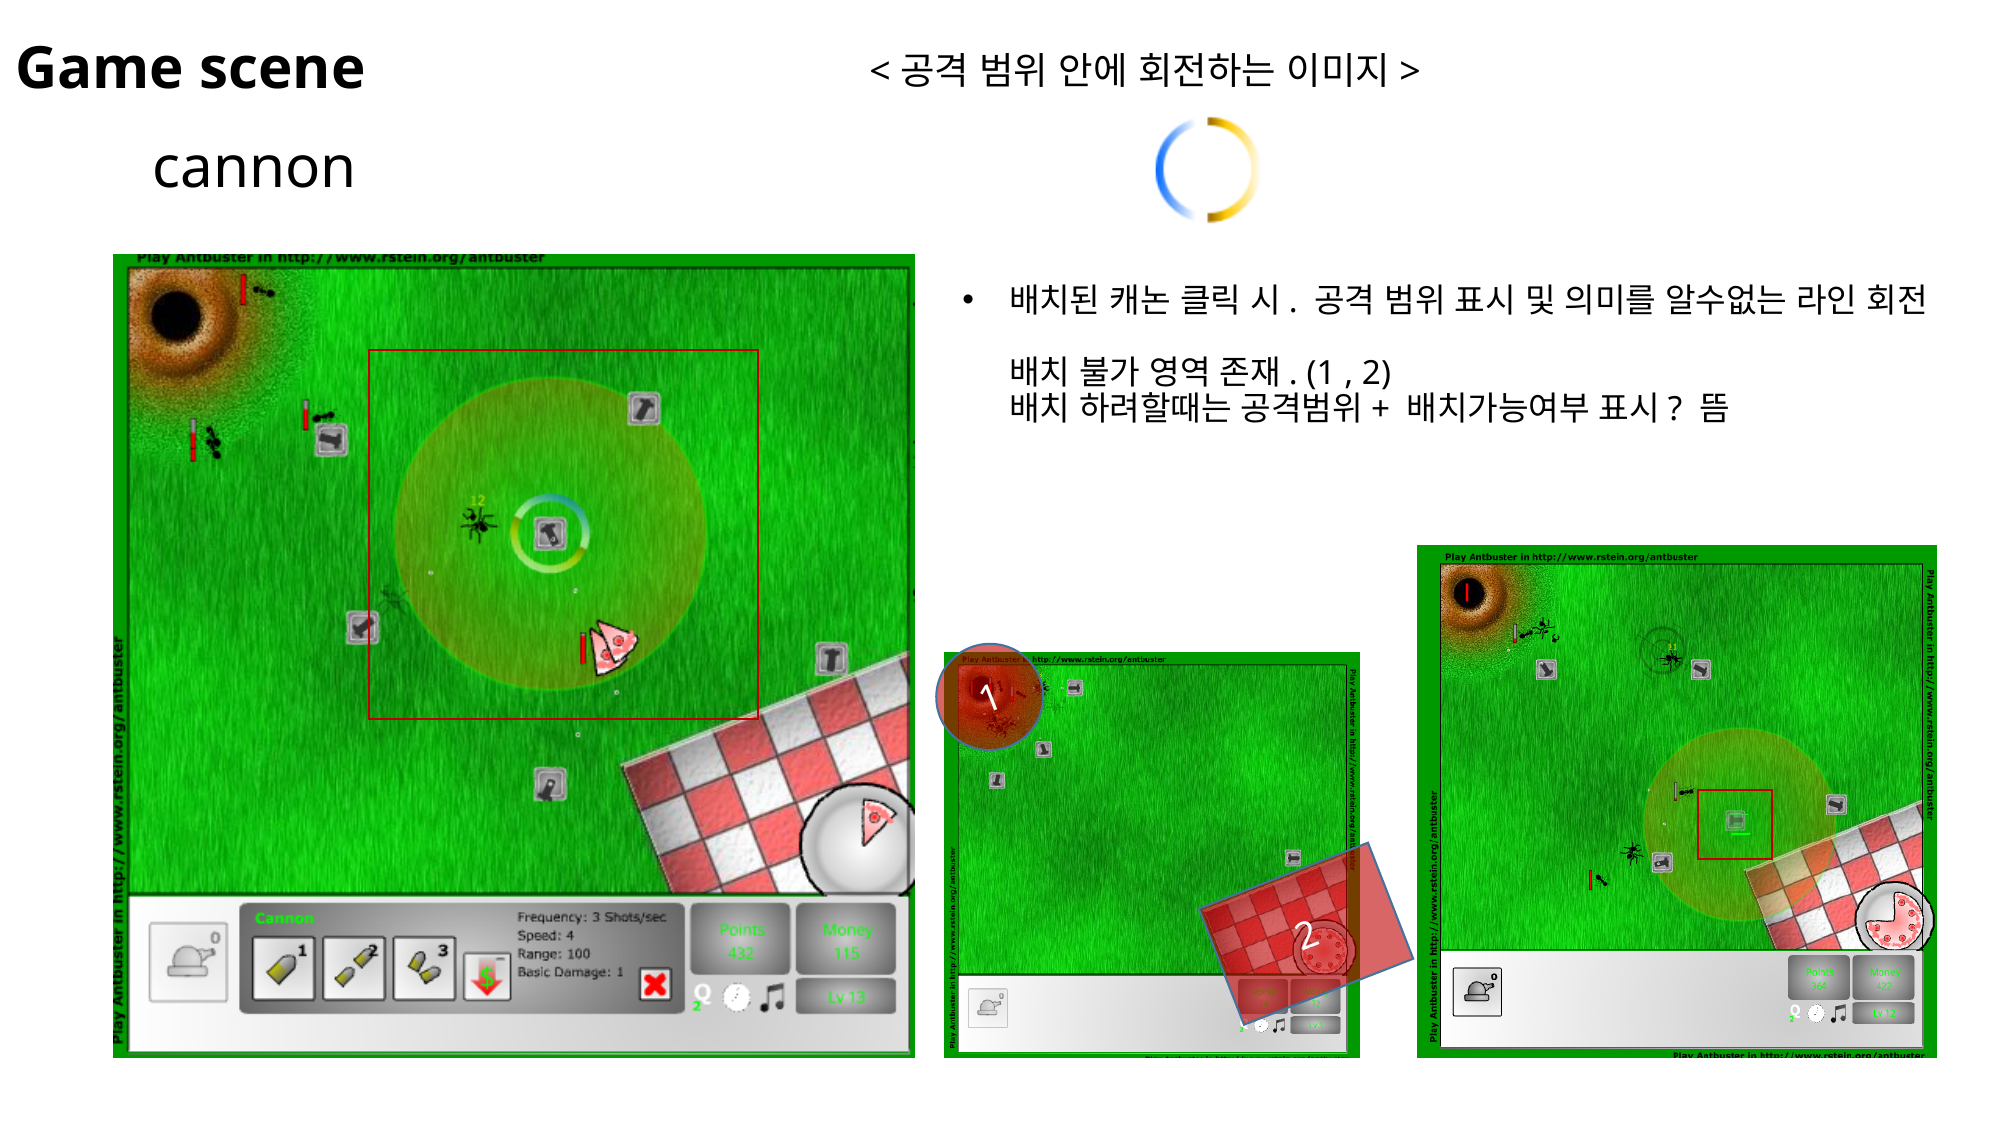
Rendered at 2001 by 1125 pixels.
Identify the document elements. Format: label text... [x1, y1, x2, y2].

picture [1417, 545, 1937, 1058]
title 배치된 캐논 클릭 시. 공격 범위 표시 및 의미를 알수없는 라인 회전 배치 불가 영역 존재. (1 , 2) 배치 하려할때는 공격범위+ 배치가능여부 표시? 뜸 [947, 254, 1962, 496]
picture [1145, 105, 1262, 228]
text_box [936, 643, 1397, 1058]
text_box cannon [137, 59, 1863, 278]
text_box Game scene [0, 0, 1725, 139]
picture [112, 254, 915, 1058]
